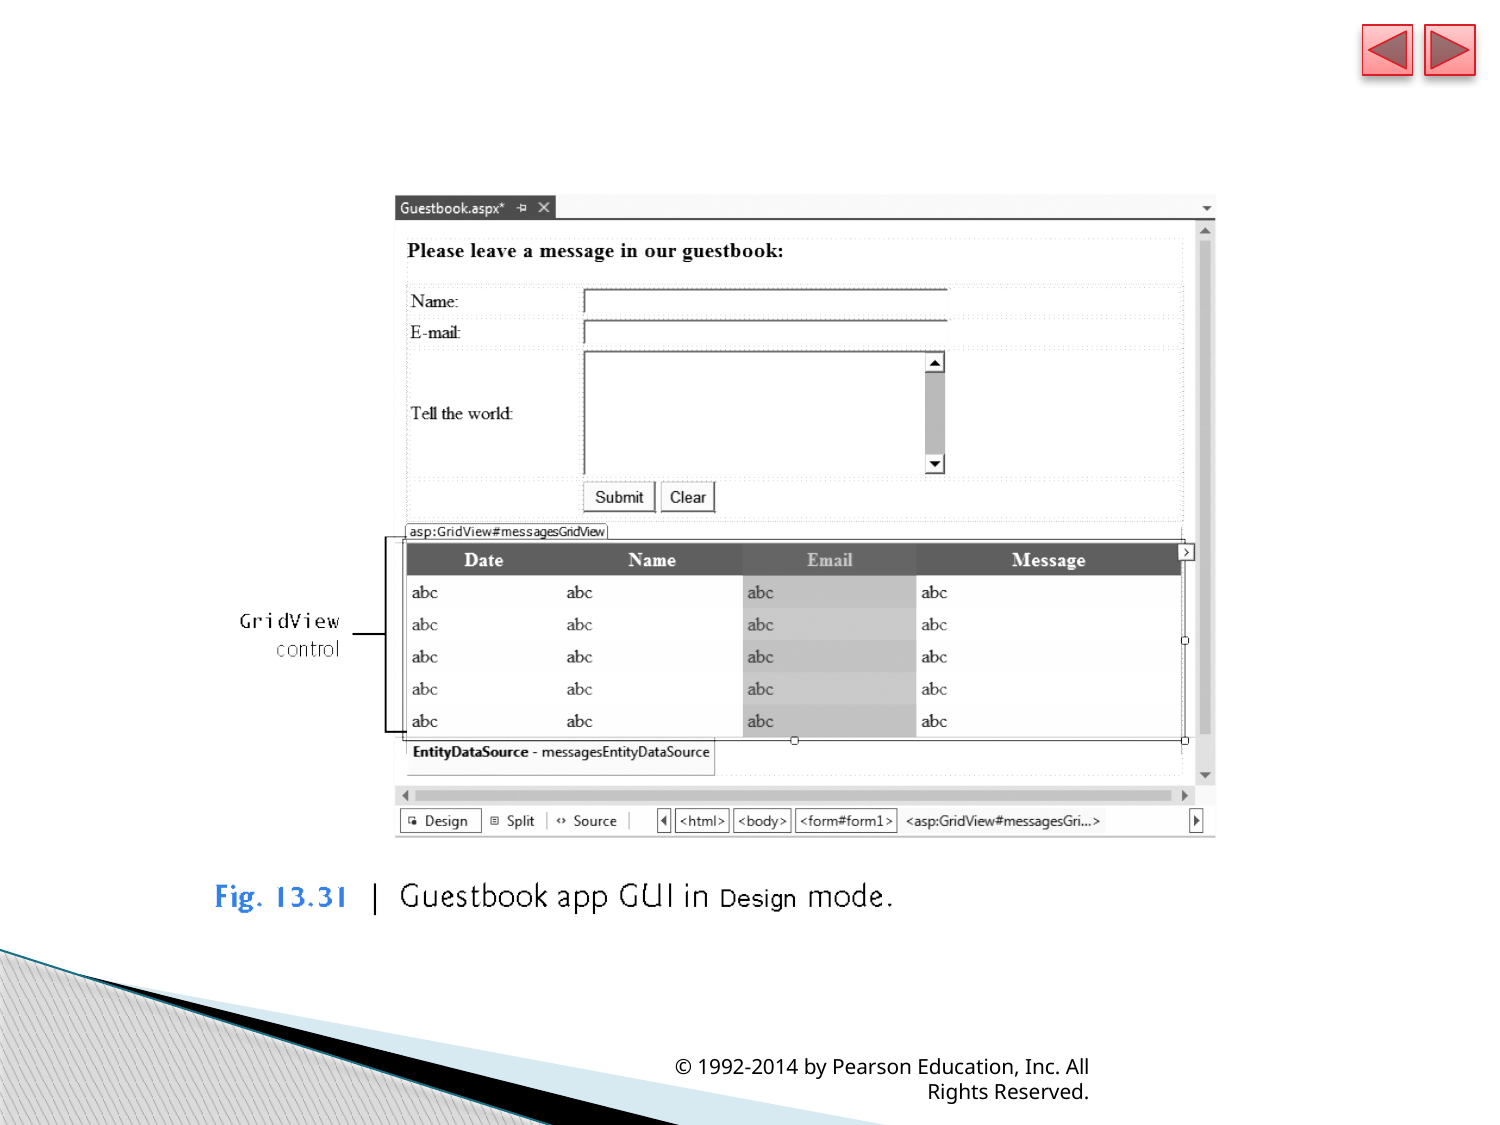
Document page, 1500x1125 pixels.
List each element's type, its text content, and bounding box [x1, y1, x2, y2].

footer © 1992-2014 by Pearson Education, Inc. All Rights Reserved. [650, 1051, 1105, 1112]
picture [0, 106, 1500, 1018]
